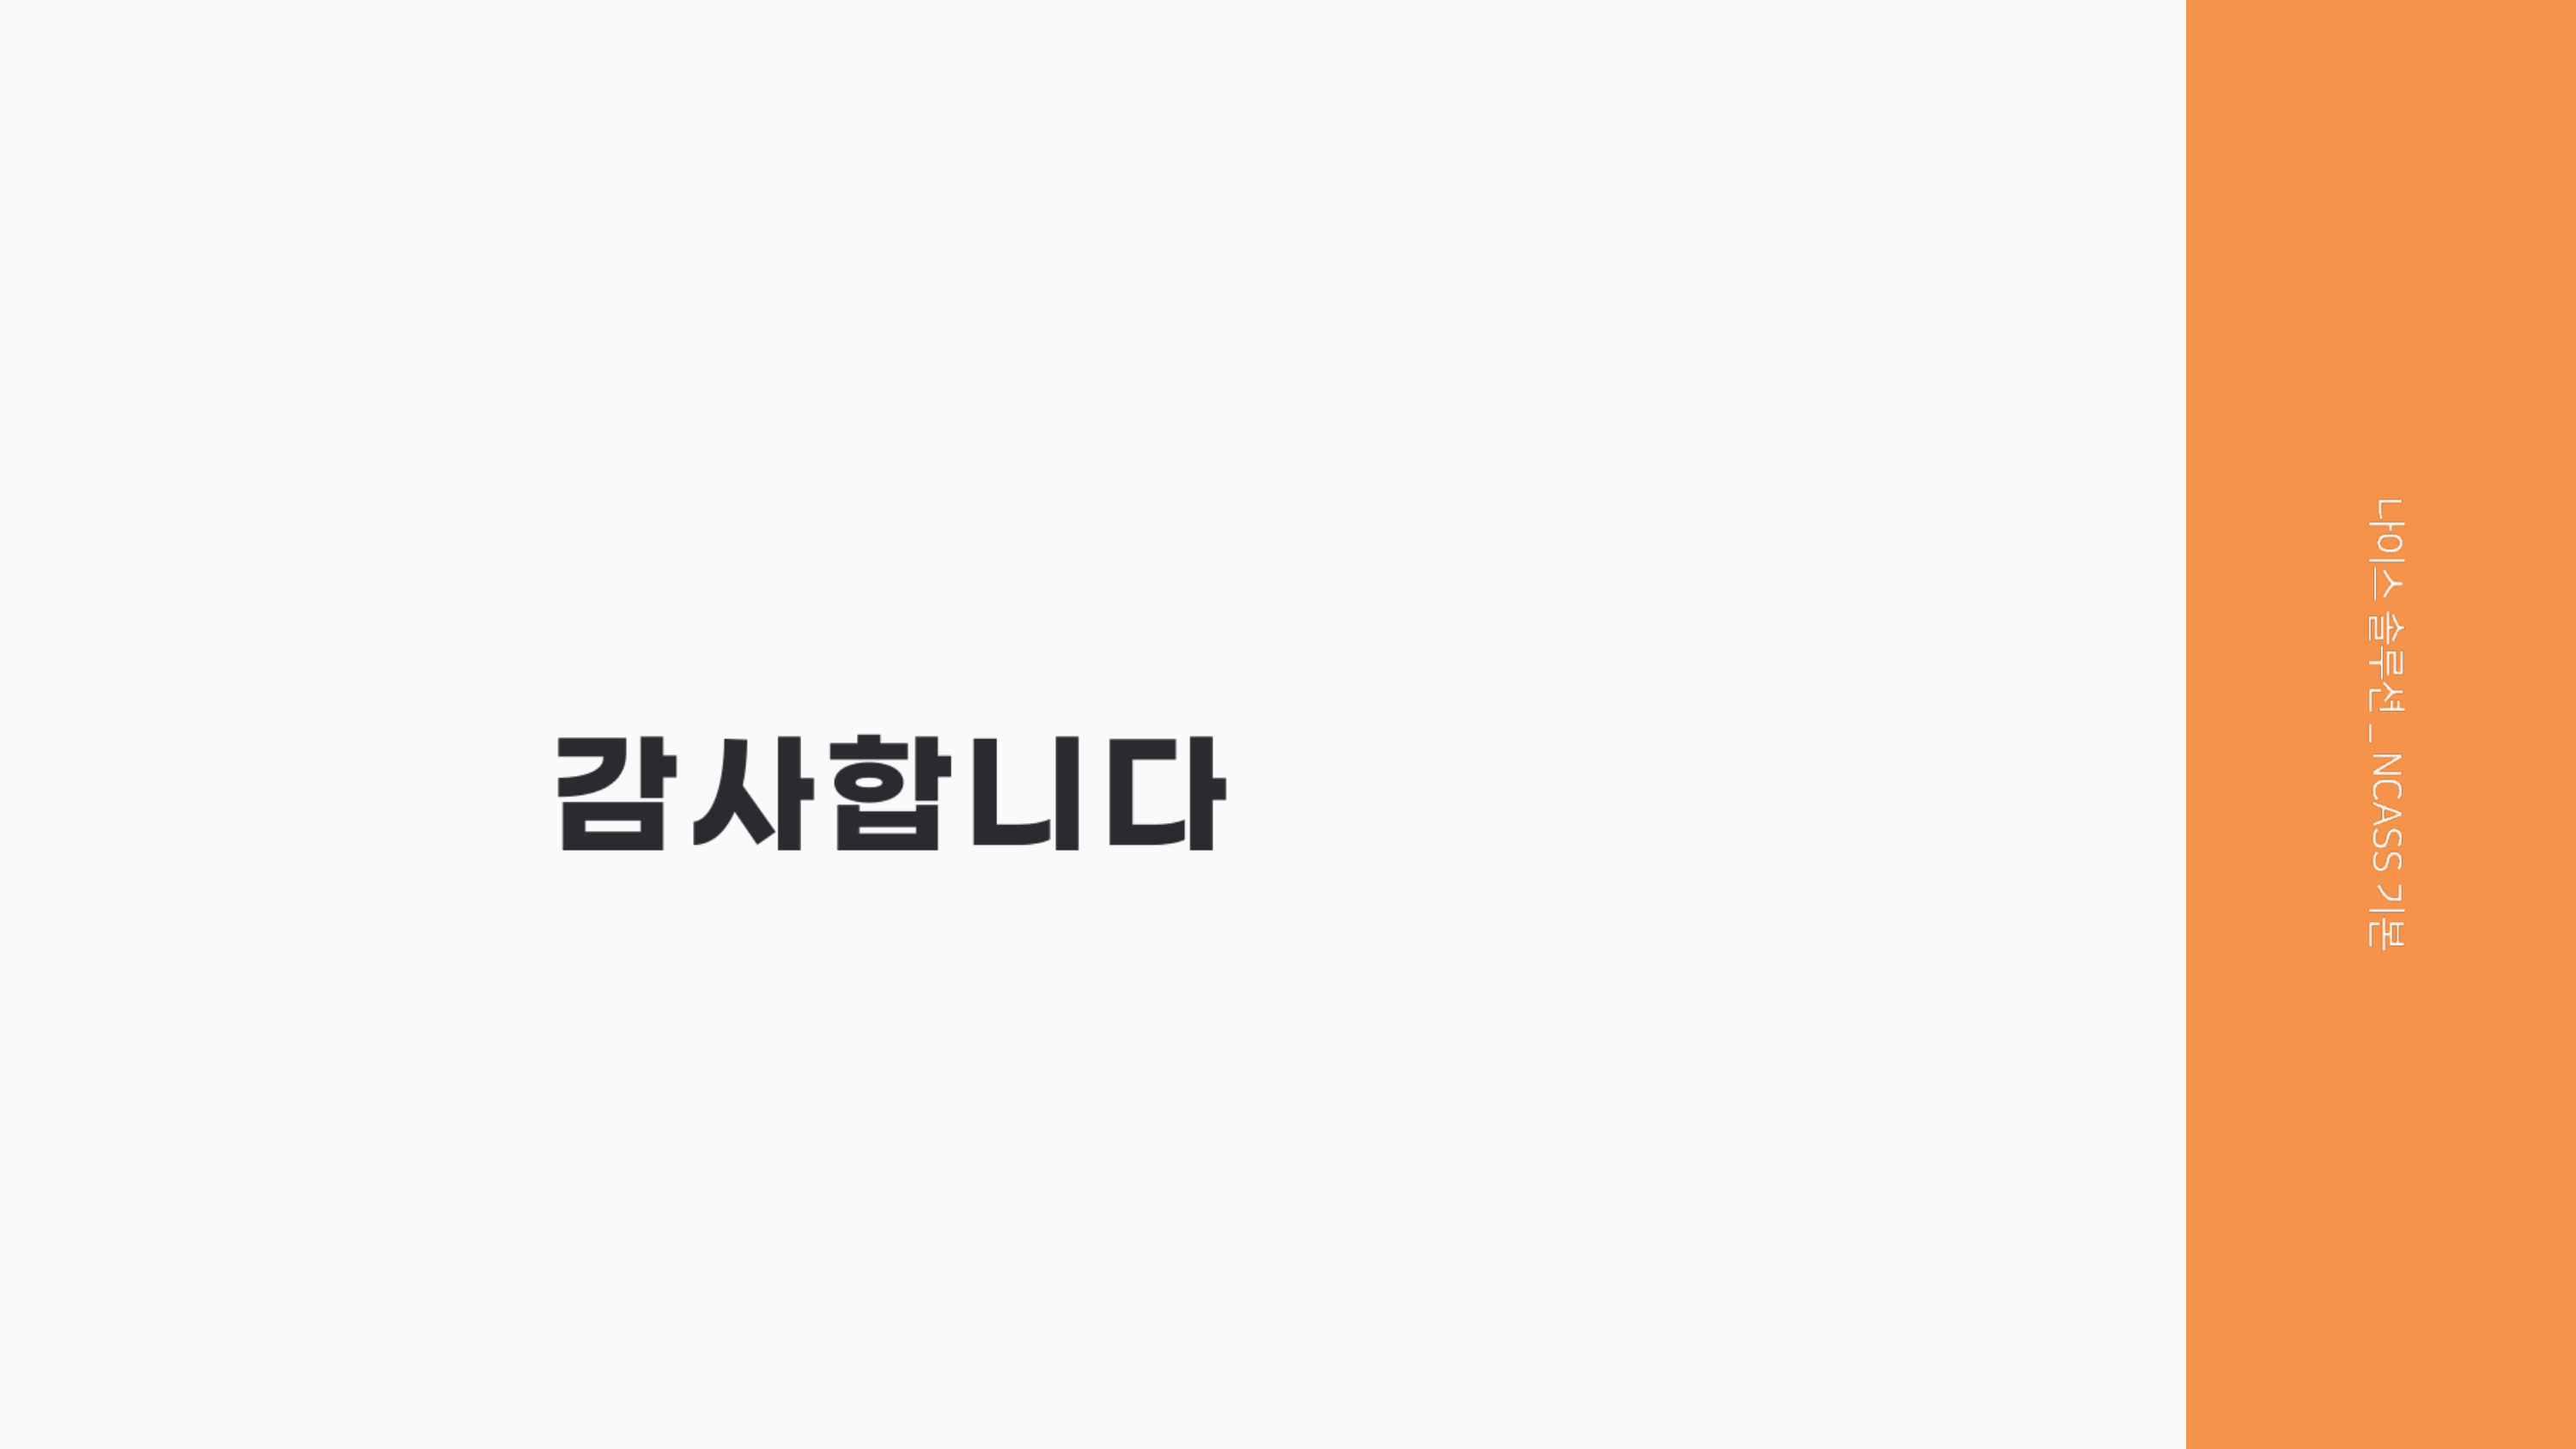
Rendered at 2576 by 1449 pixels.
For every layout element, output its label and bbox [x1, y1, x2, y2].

picture [1948, 629, 2576, 735]
picture [503, 653, 1369, 994]
text_box [2186, 741, 2576, 1449]
text_box [2186, 0, 2576, 627]
